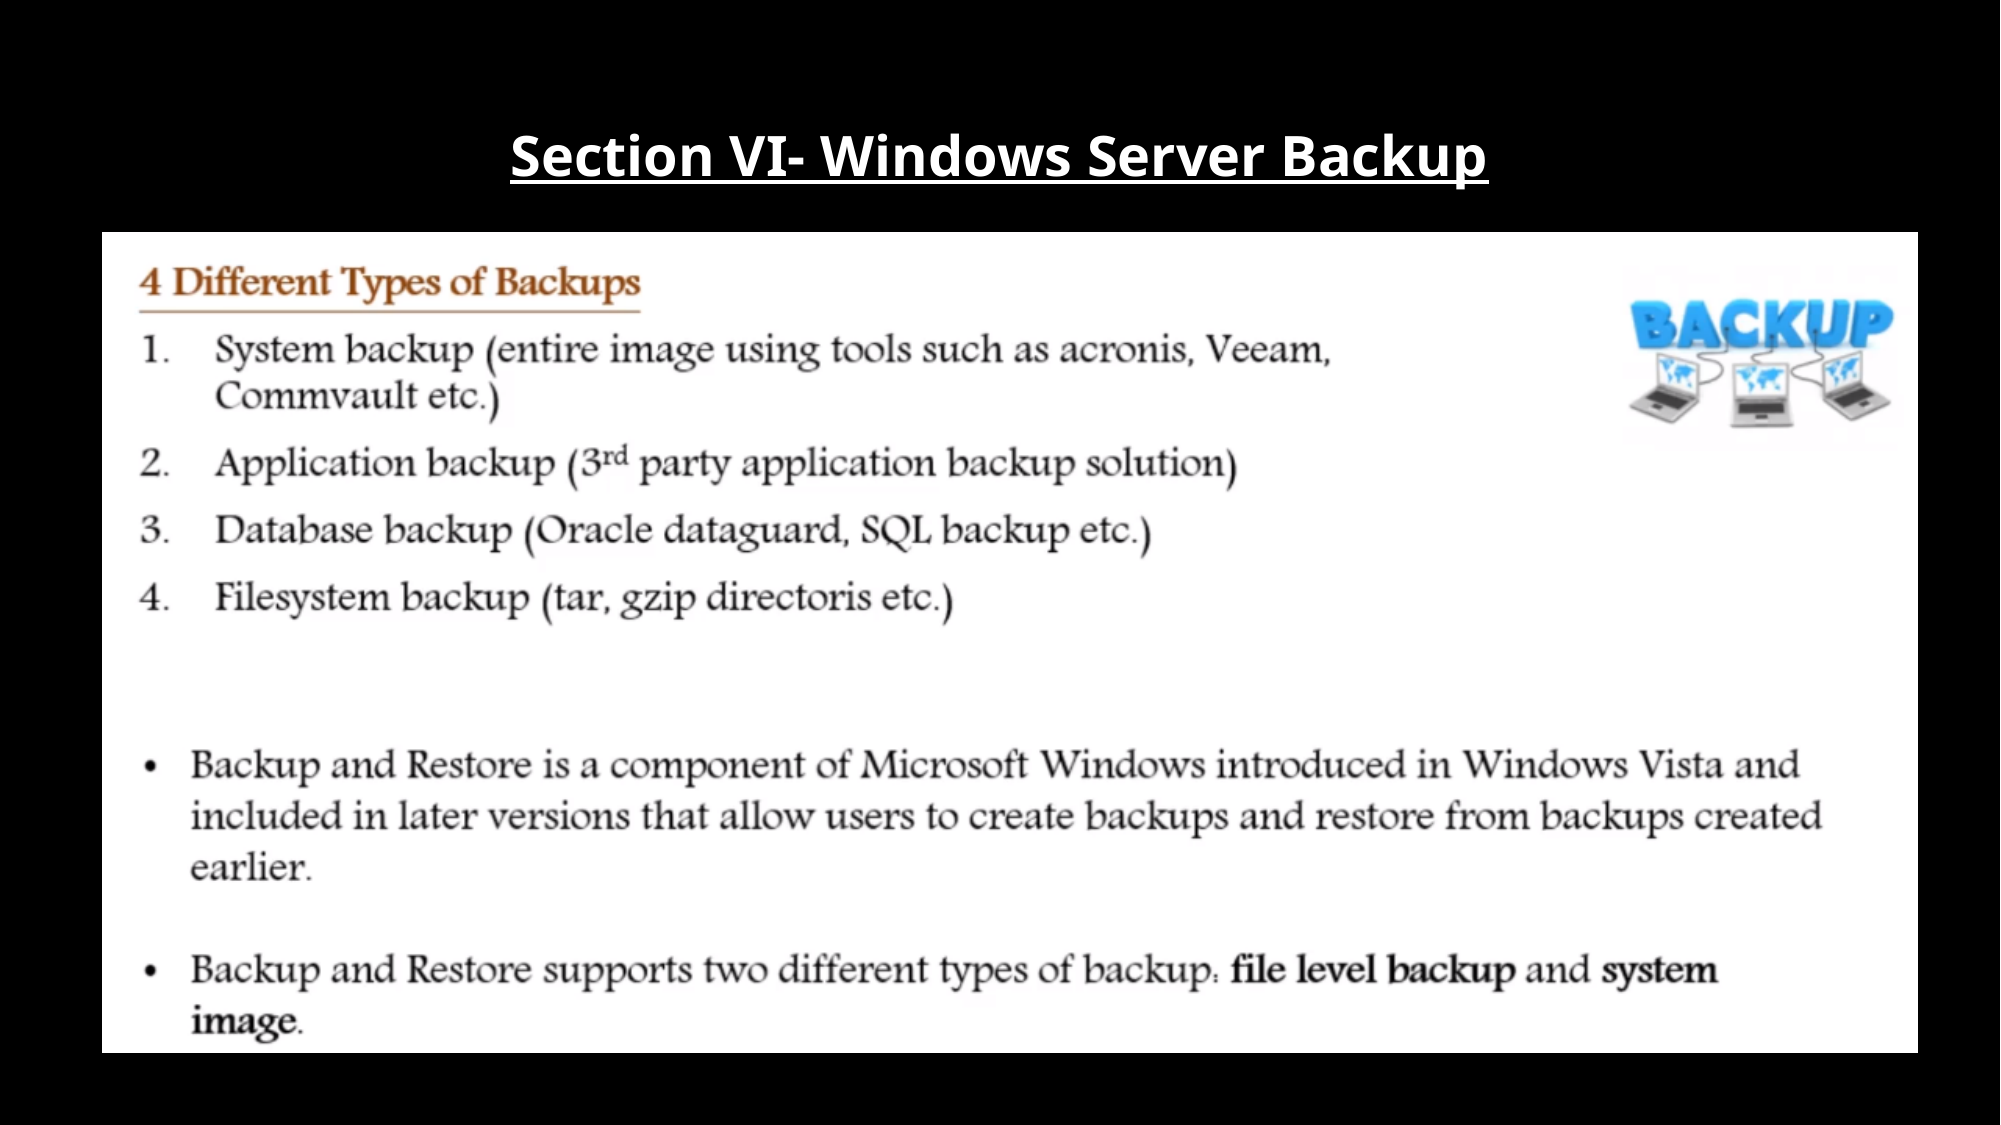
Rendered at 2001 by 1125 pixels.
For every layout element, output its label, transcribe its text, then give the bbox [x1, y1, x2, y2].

title Section VI- Windows Server Backup [137, 59, 1863, 232]
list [102, 232, 1918, 1053]
